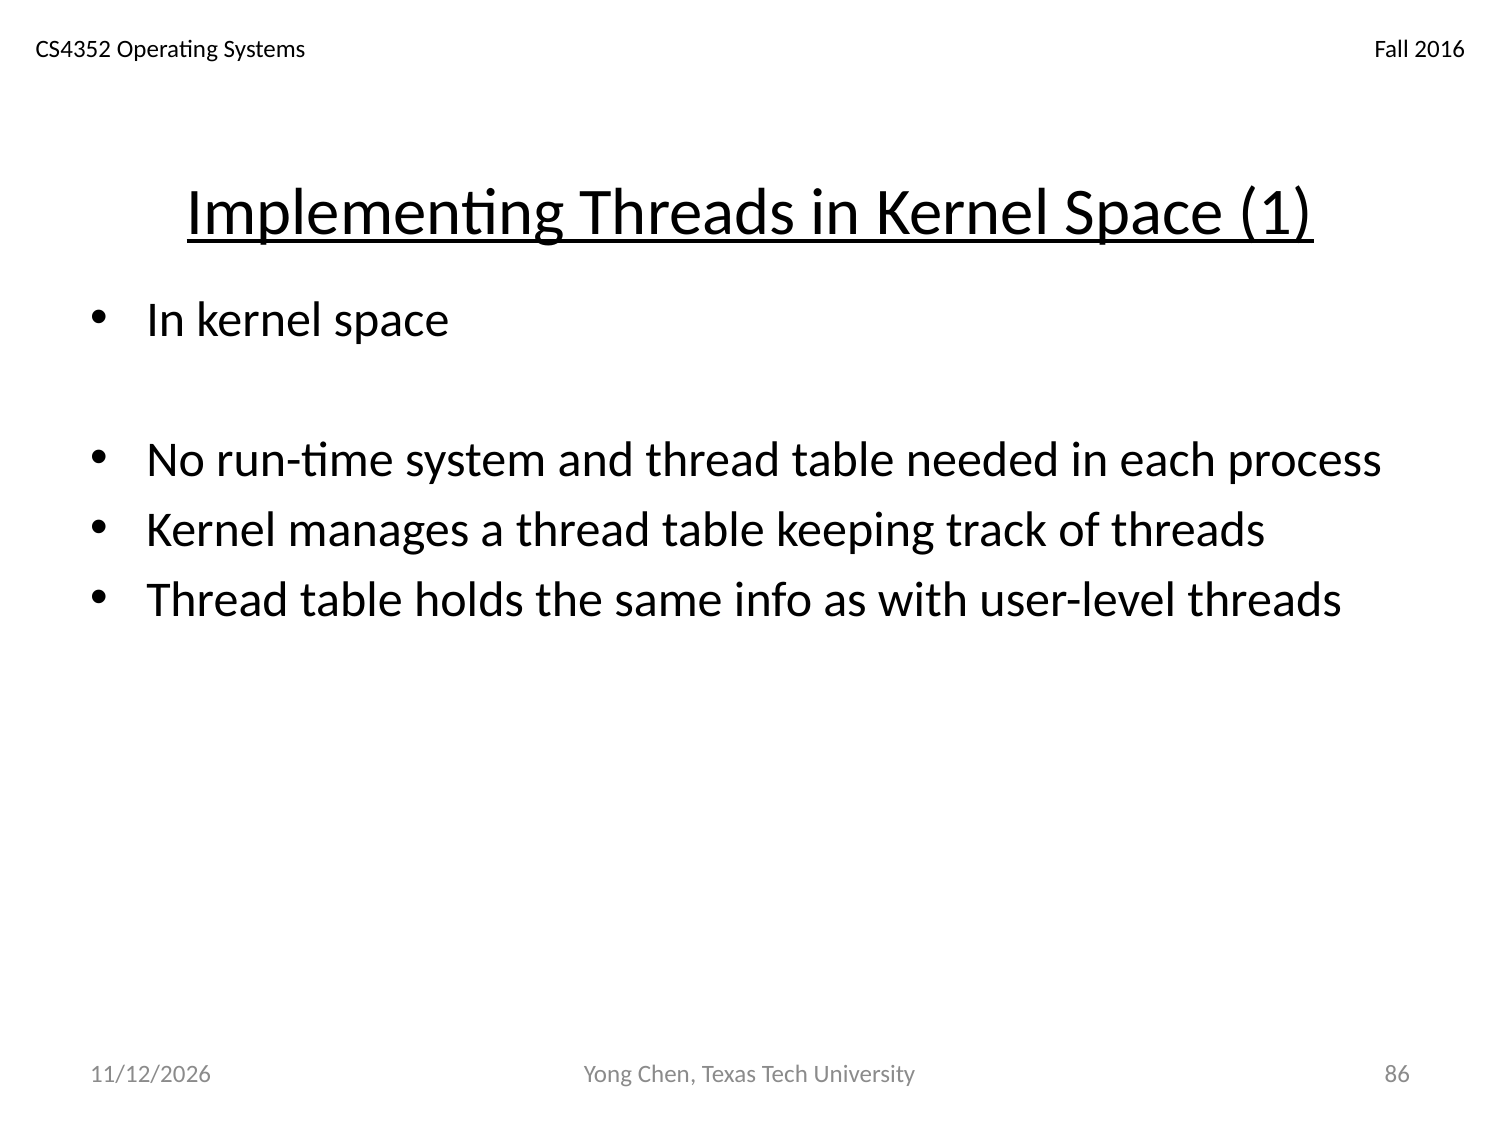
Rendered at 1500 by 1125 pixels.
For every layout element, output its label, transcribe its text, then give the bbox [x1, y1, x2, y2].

slide_number 86 [1074, 1042, 1425, 1103]
title Implementing Threads in Kernel Space (1) [75, 160, 1425, 263]
footer Yong Chen, Texas Tech University [512, 1042, 988, 1103]
list In kernel space No run-time system and thread table needed in each process Kernel manages a thread table keeping track of threads Thread table holds the same info as with user-level threads [75, 279, 1425, 1029]
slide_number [75, 1042, 425, 1103]
